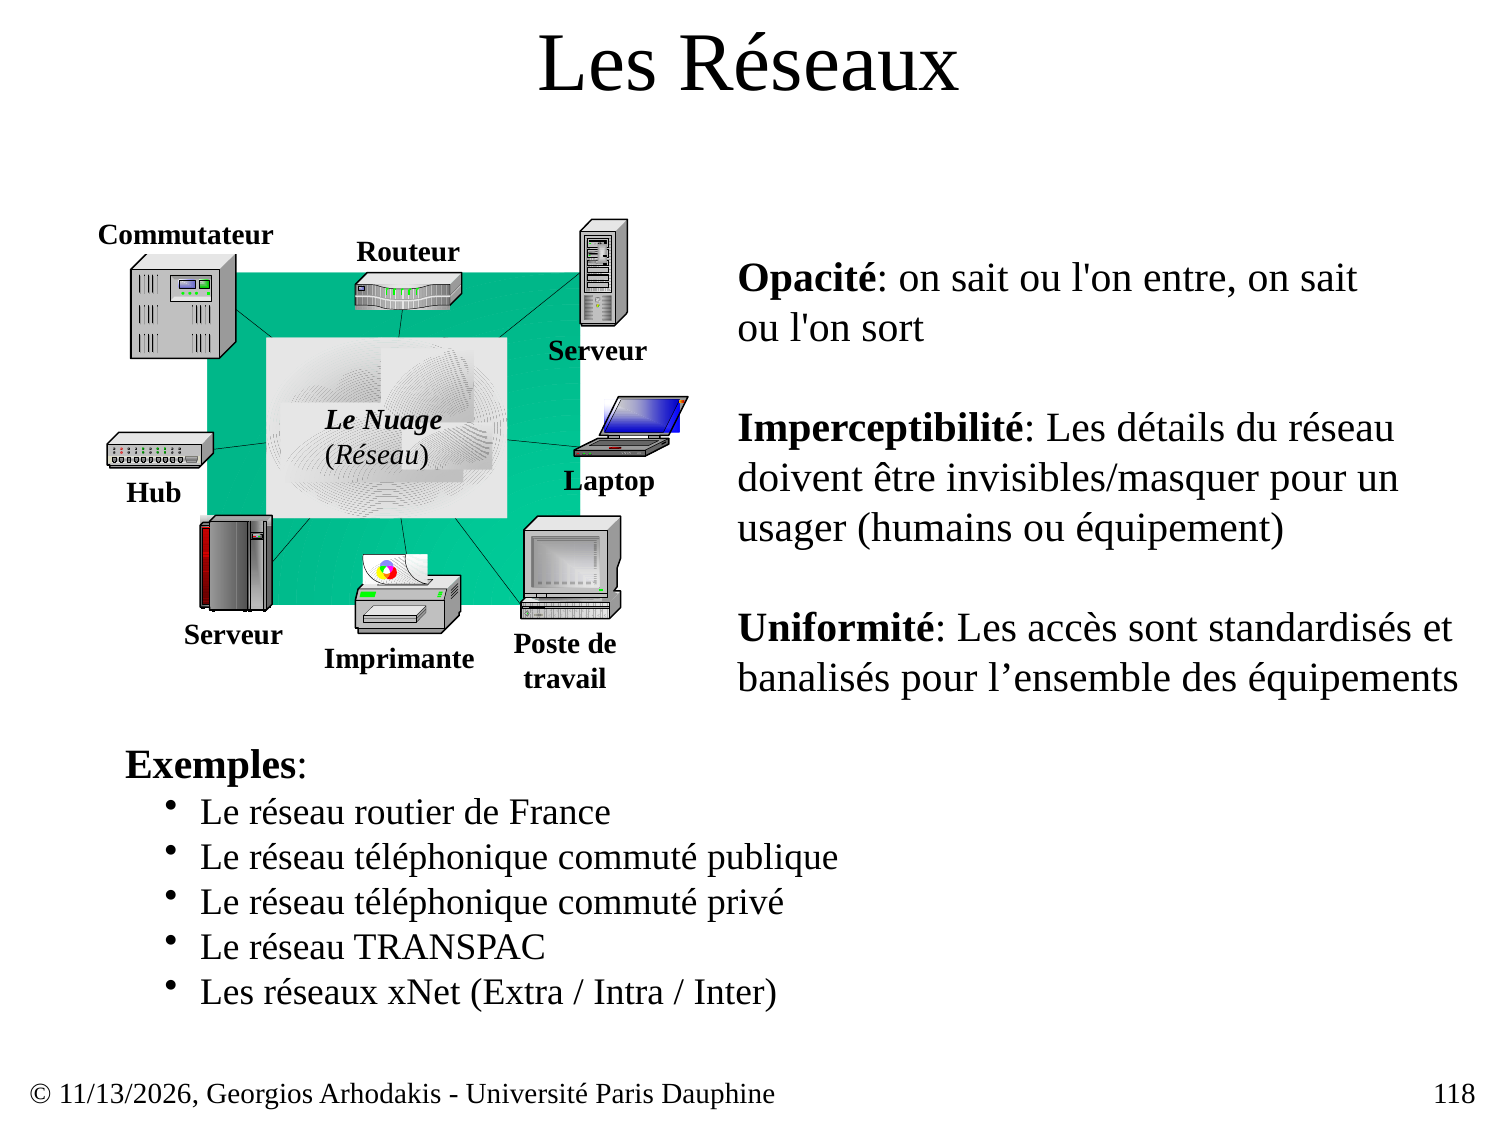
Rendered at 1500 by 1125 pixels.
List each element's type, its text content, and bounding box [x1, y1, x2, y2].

slide_number 118 [1328, 1074, 1476, 1110]
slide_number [29, 1074, 206, 1110]
footer Georgios Arhodakis - Université Paris Dauphine [206, 1074, 1093, 1110]
text_box Exemples: Le réseau routier de France Le réseau téléphonique commuté publique Le réseau téléphonique commuté privé Le réseau TRANSPAC Les réseaux xNet (Extra / Intra / Inter) [124, 737, 888, 1013]
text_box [74, 199, 726, 716]
title Les Réseaux [111, 0, 1387, 159]
text_box Uniformité: Les accès sont standardisés et banalisés pour l’ensemble des équipements [737, 600, 1463, 700]
text_box Imperceptibilité: Les détails du réseau doivent être invisibles/masquer pour un usager (humains ou équipement) [737, 399, 1400, 550]
text_box Opacité: on sait ou l'on entre, on sait ou l'on sort [737, 249, 1400, 350]
